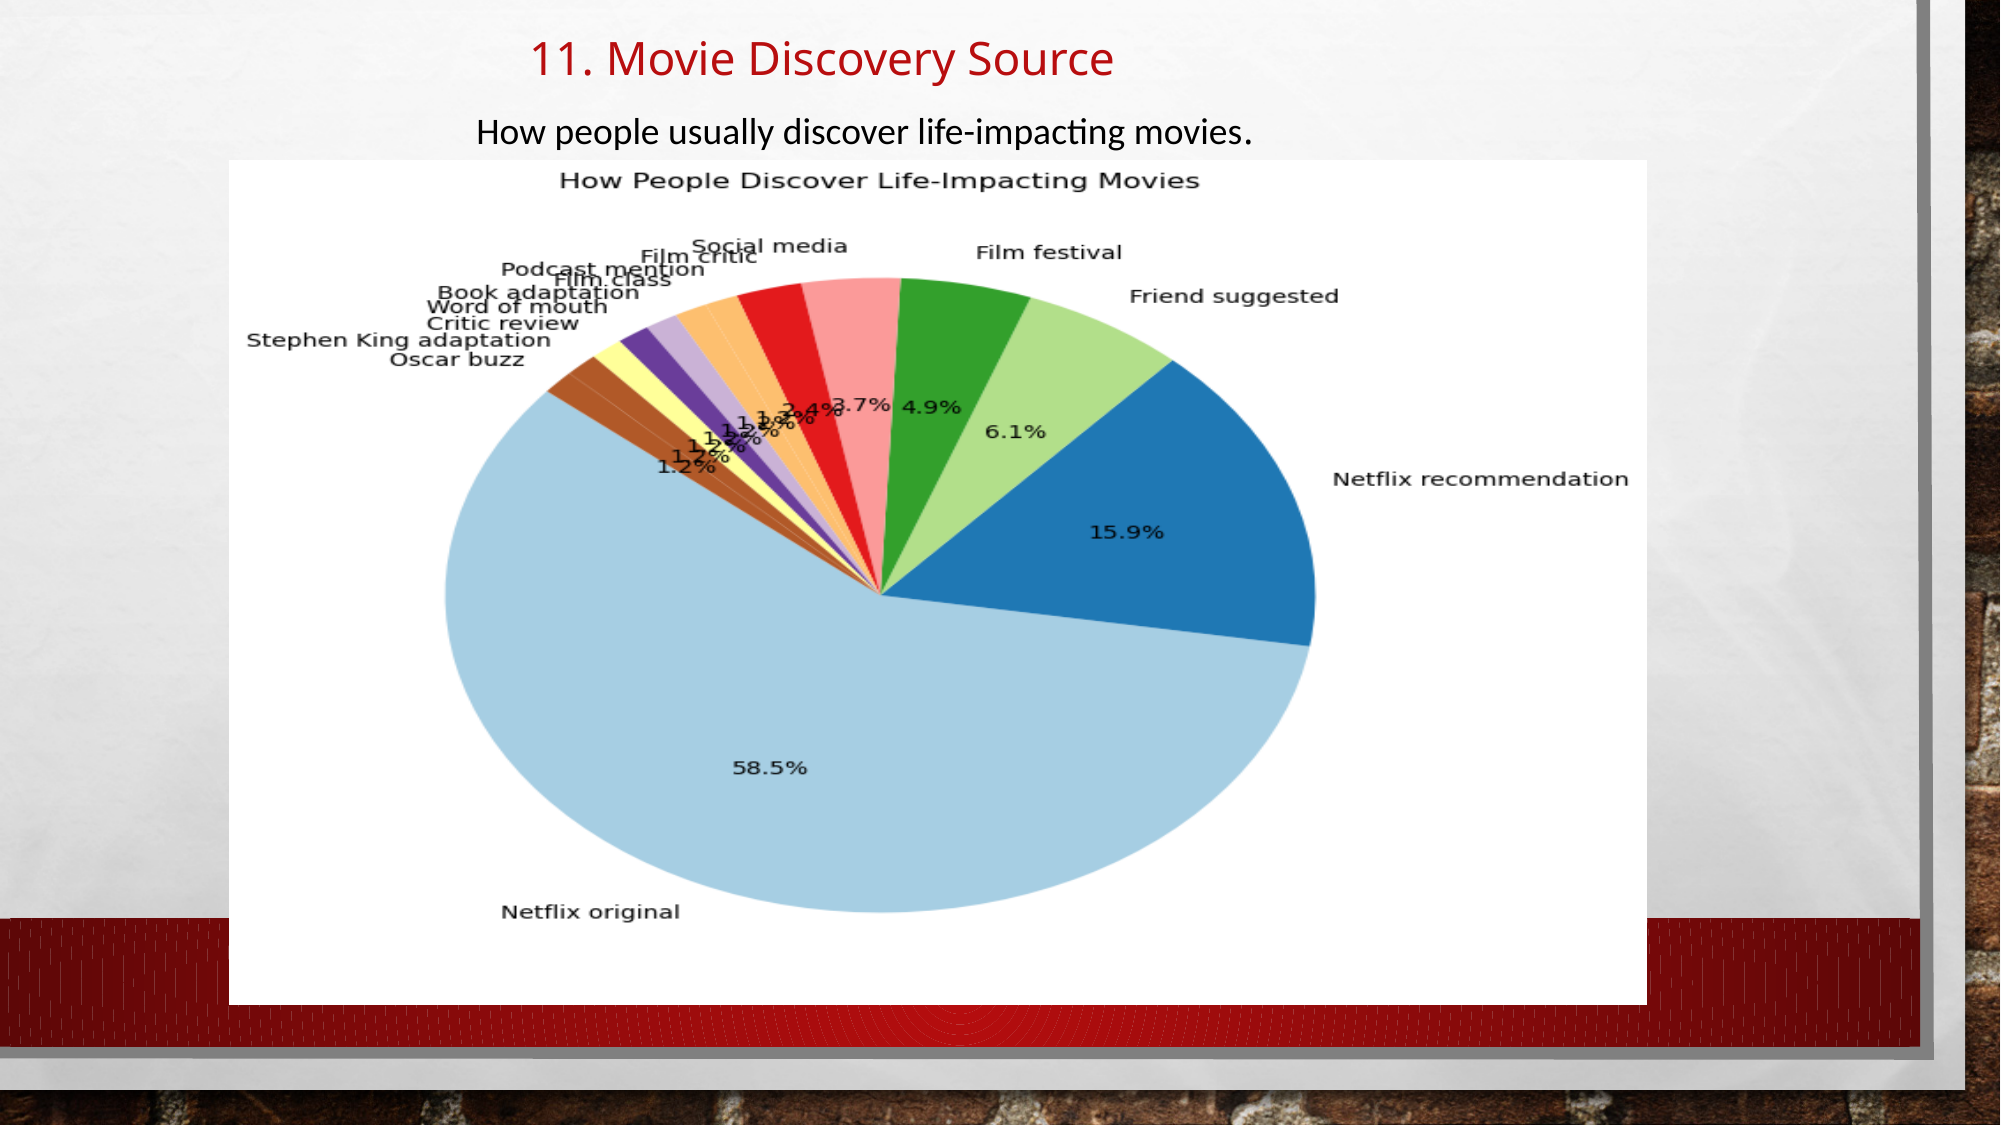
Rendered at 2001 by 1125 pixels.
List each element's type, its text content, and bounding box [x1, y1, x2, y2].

title 11. Movie Discovery Source [514, 27, 1317, 94]
picture [228, 160, 1647, 1006]
text_box How people usually discover life-impacting movies. [453, 99, 1460, 160]
picture [0, 0, 2000, 1125]
